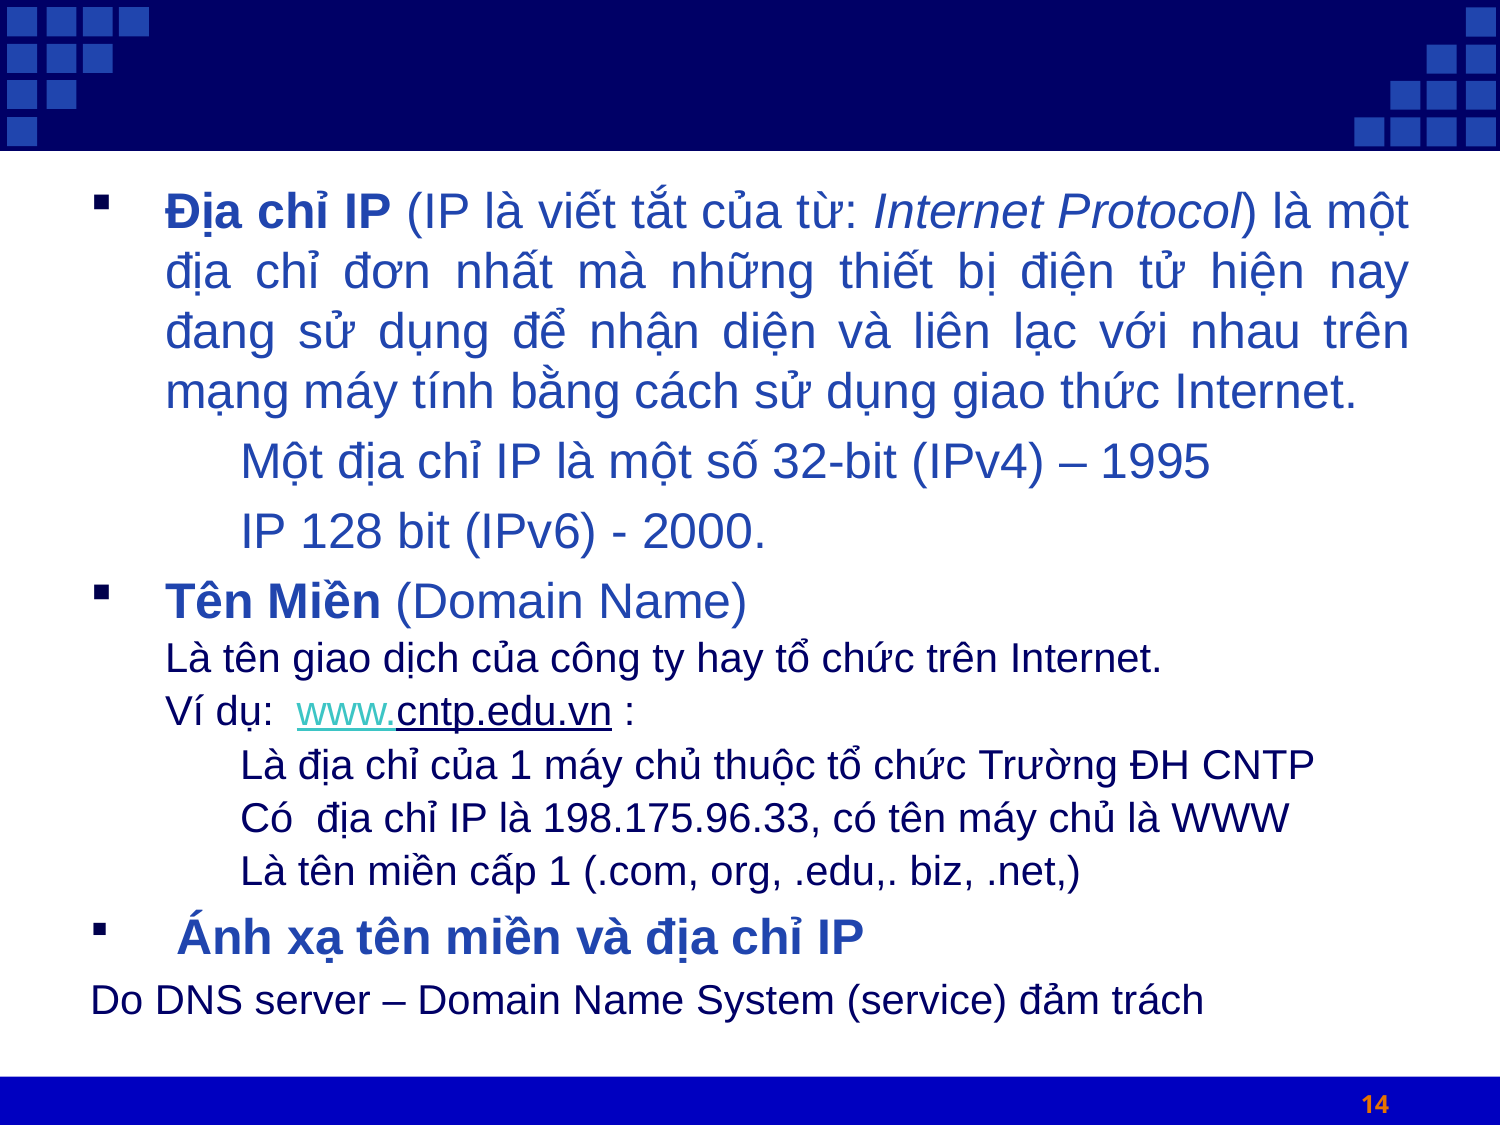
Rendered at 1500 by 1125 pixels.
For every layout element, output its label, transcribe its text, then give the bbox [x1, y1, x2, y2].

list Địa chỉ IP (IP là viết tắt của từ: Internet Protocol) là một địa chỉ đơn nhất mà những thiết bị điện tử hiện nay đang sử dụng để nhận diện và liên lạc với nhau trên mạng máy tính bằng cách sử dụng giao thức Internet. Một địa chỉ IP là một số 32-bit (IPv4) – 1995 IP 128 bit (IPv6) - 2000. Tên Miền (Domain Name) Là tên giao dịch của công ty hay tổ chức trên Internet. Ví dụ: www.cntp.edu.vn : Là địa chỉ của 1 máy chủ thuộc tổ chức Trường ĐH CNTP Có địa chỉ IP là 198.175.96.33, có tên máy chủ là WWW Là tên miền cấp 1 (.com, org, .edu,. biz, .net,) Ánh xạ tên miền và địa chỉ IP Do DNS server – Domain Name System (service) đảm trách [75, 170, 1425, 1032]
slide_number 14 [1324, 1080, 1426, 1125]
